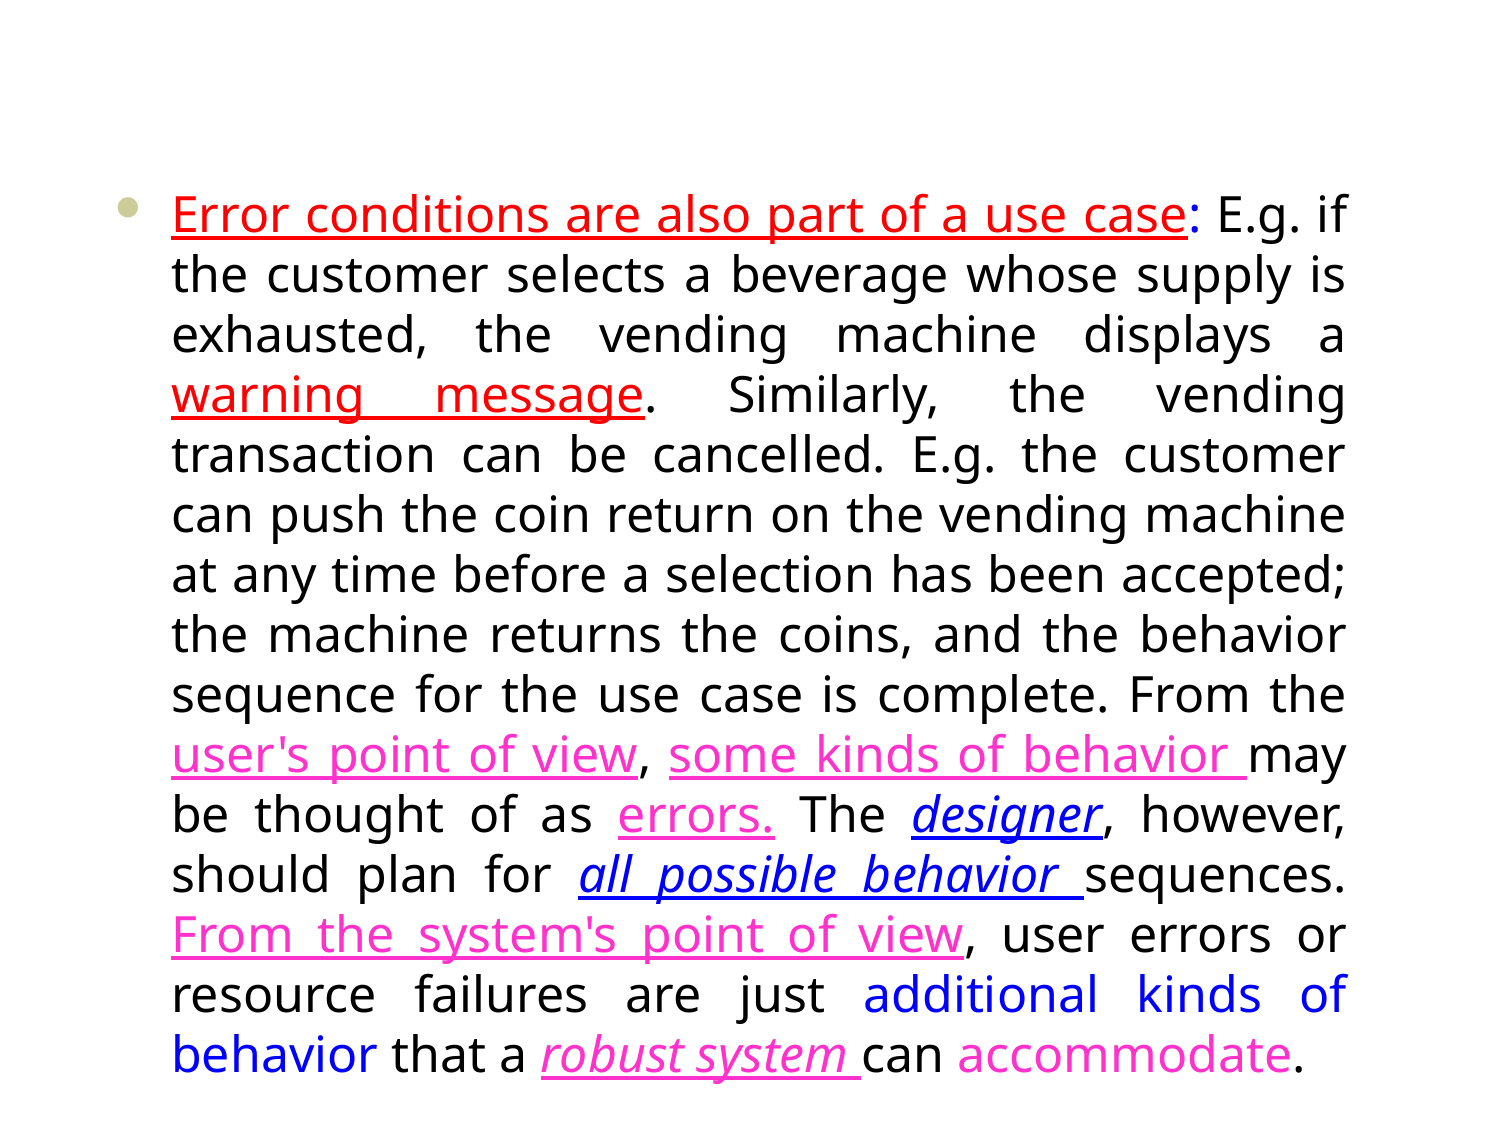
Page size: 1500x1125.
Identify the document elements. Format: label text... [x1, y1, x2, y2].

list Error conditions are also part of a use case: E.g. if the customer selects a beverage whose supply is exhausted, the vending machine displays a warning message. Similarly, the vending transaction can be cancelled. E.g. the customer can push the coin return on the vending machine at any time before a selection has been accepted; the machine returns the coins, and the behavior sequence for the use case is complete. From the user's point of view, some kinds of behavior may be thought of as errors. The designer, however, should plan for all possible behavior sequences. From the system's point of view, user errors or resource failures are just additional kinds of behavior that a robust system can accommodate. [99, 174, 1363, 1050]
